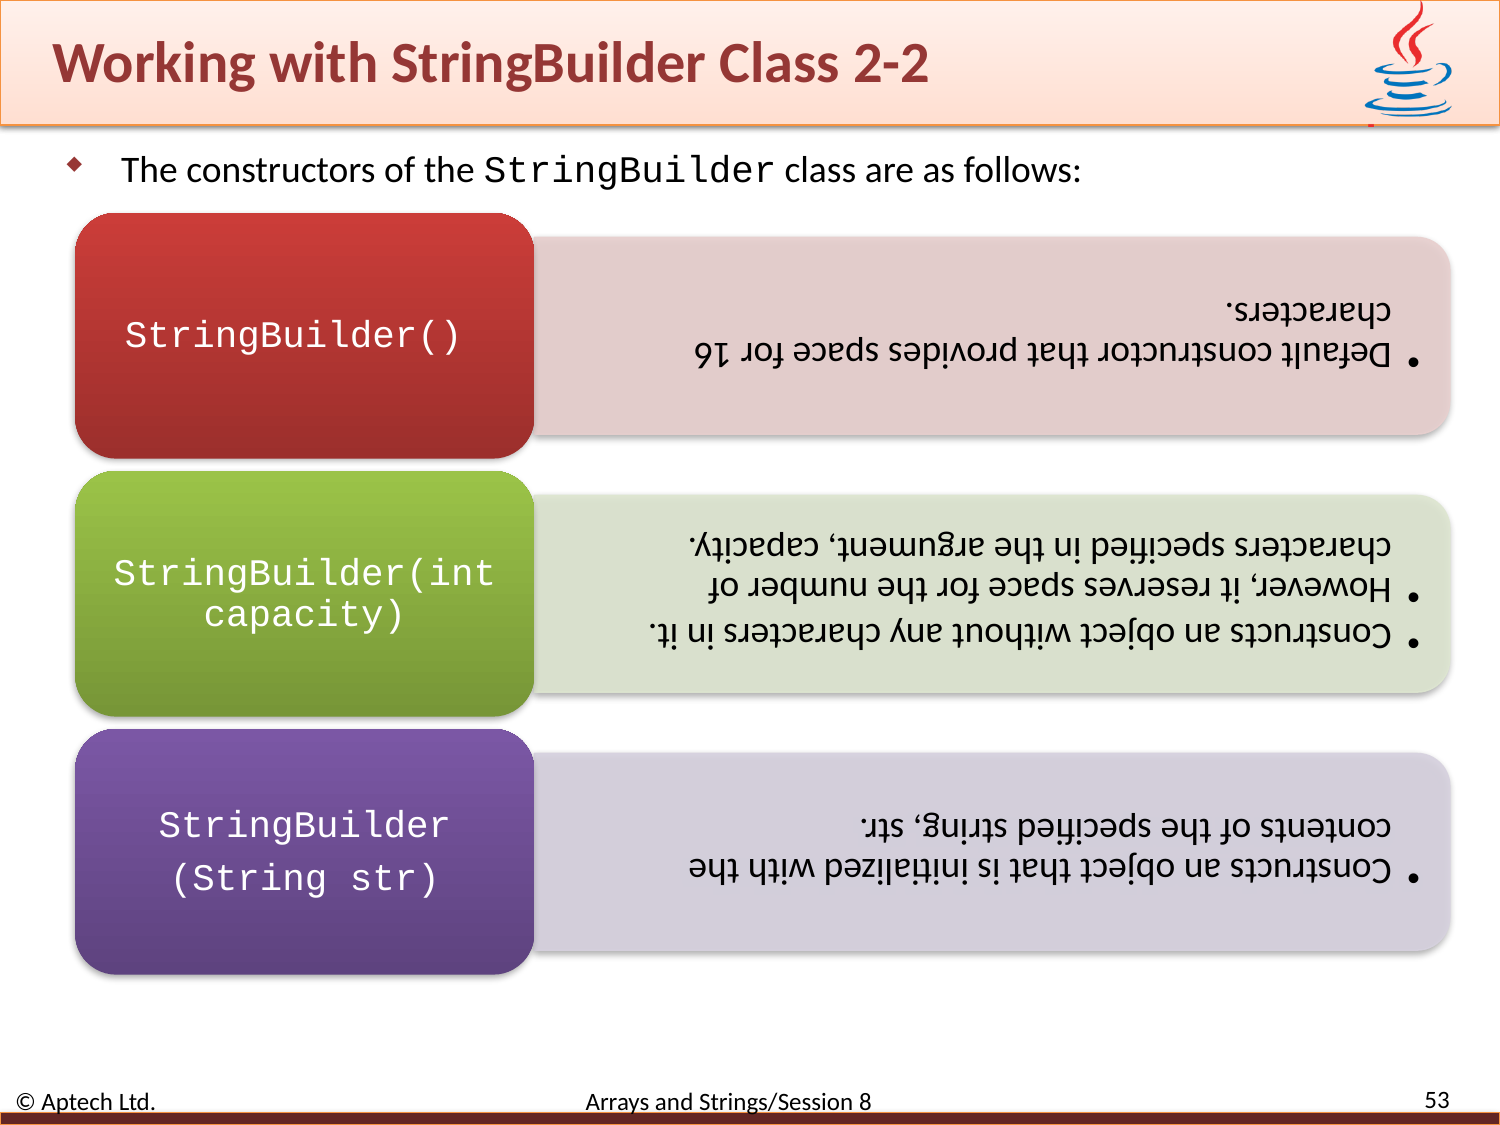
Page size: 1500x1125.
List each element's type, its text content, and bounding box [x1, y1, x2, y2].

slide_number 53 [1337, 1084, 1465, 1113]
footer © Aptech Ltd. Arrays and Strings/Session 8 [0, 1087, 1325, 1113]
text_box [74, 212, 1451, 976]
title Working with StringBuilder Class 2-2 [37, 24, 1288, 93]
picture [1362, 0, 1454, 127]
text_box The constructors of the StringBuilder class are as follows: [49, 137, 1463, 198]
